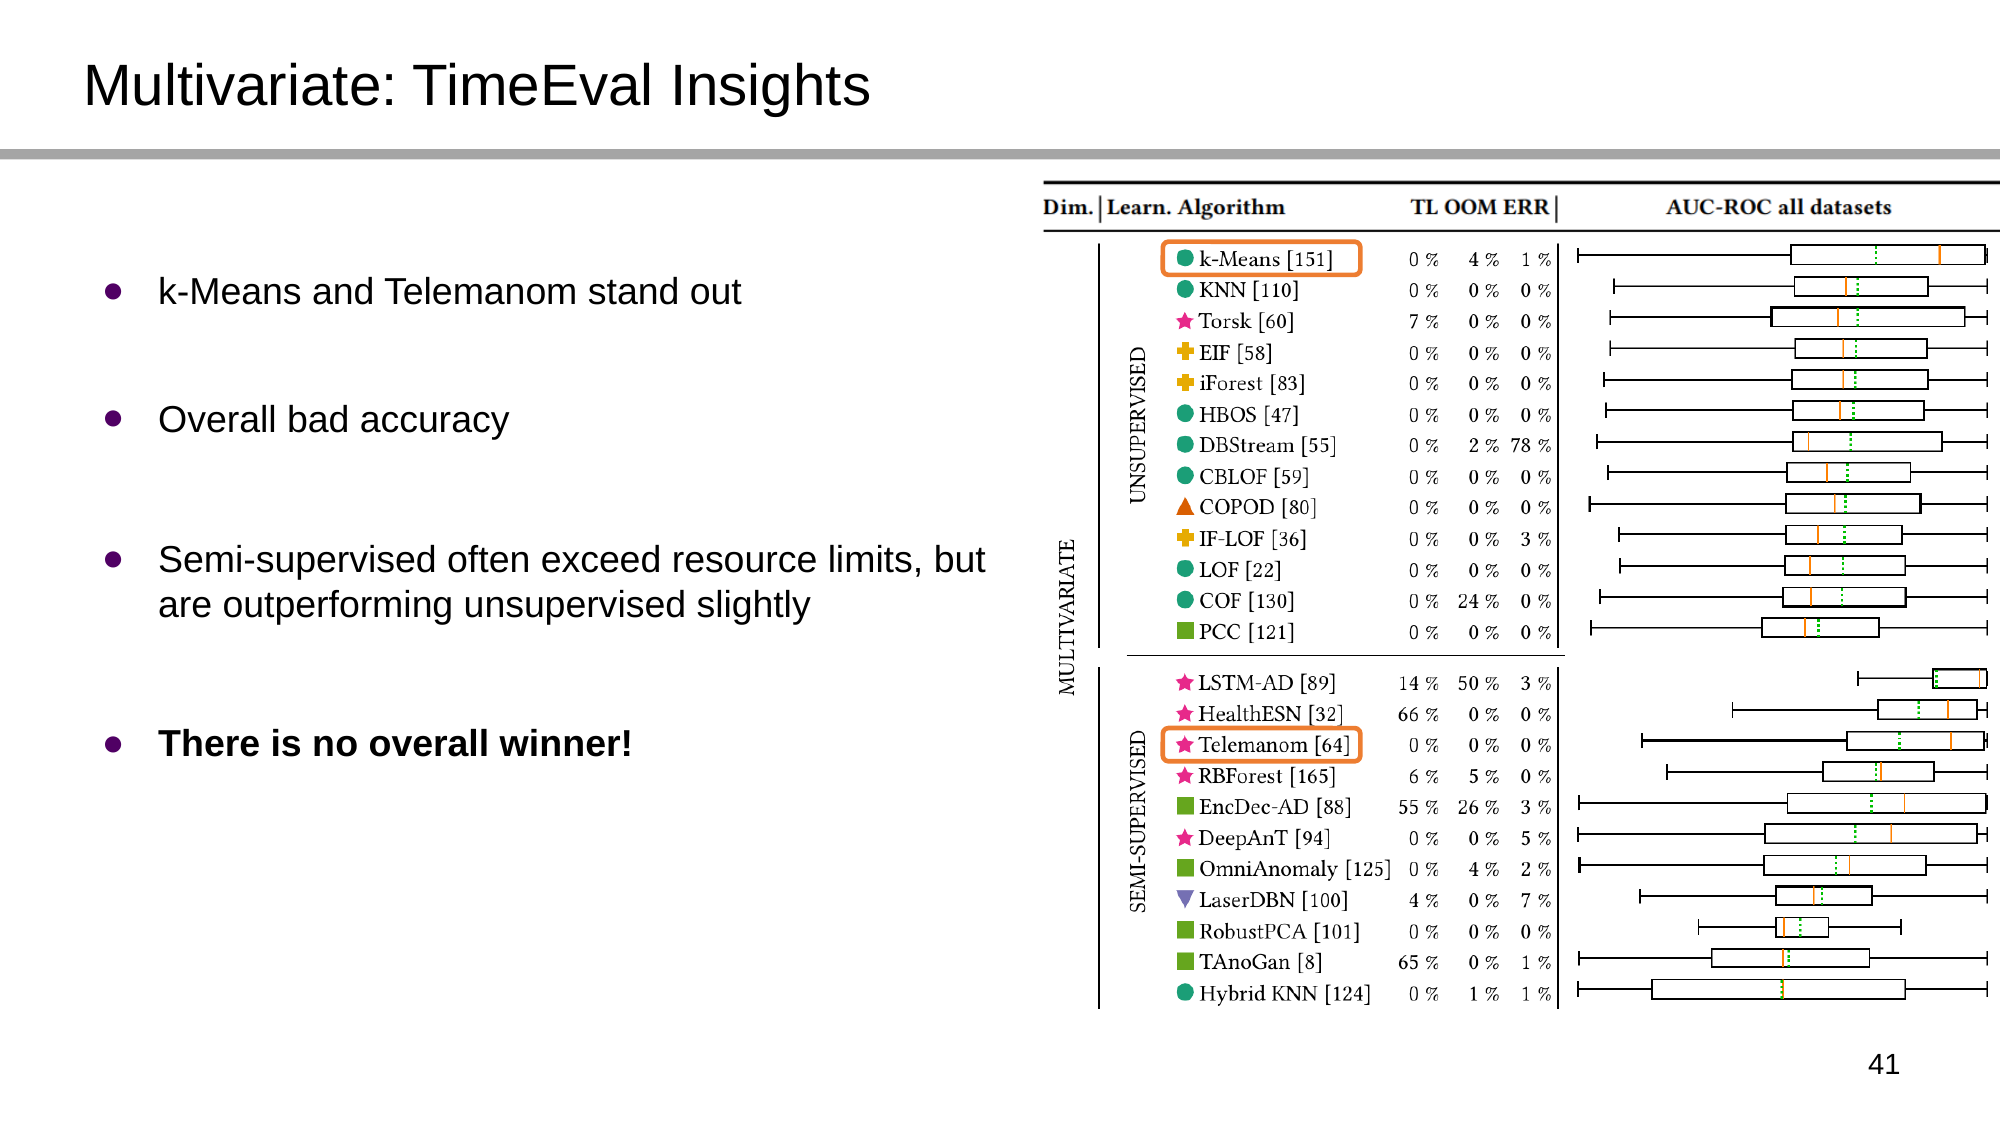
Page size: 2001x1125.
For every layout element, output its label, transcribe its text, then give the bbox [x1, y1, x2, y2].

slide_number ‹#› [1853, 1023, 1974, 1106]
list k-Means and Telemanom stand out Overall bad accuracy Semi-supervised often exceed resource limits, but are outperforming unsupervised slightly There is no overall winner! [68, 252, 1041, 1000]
title Multivariate: TimeEval Insights [68, 31, 1932, 128]
picture [1037, 174, 2000, 1015]
